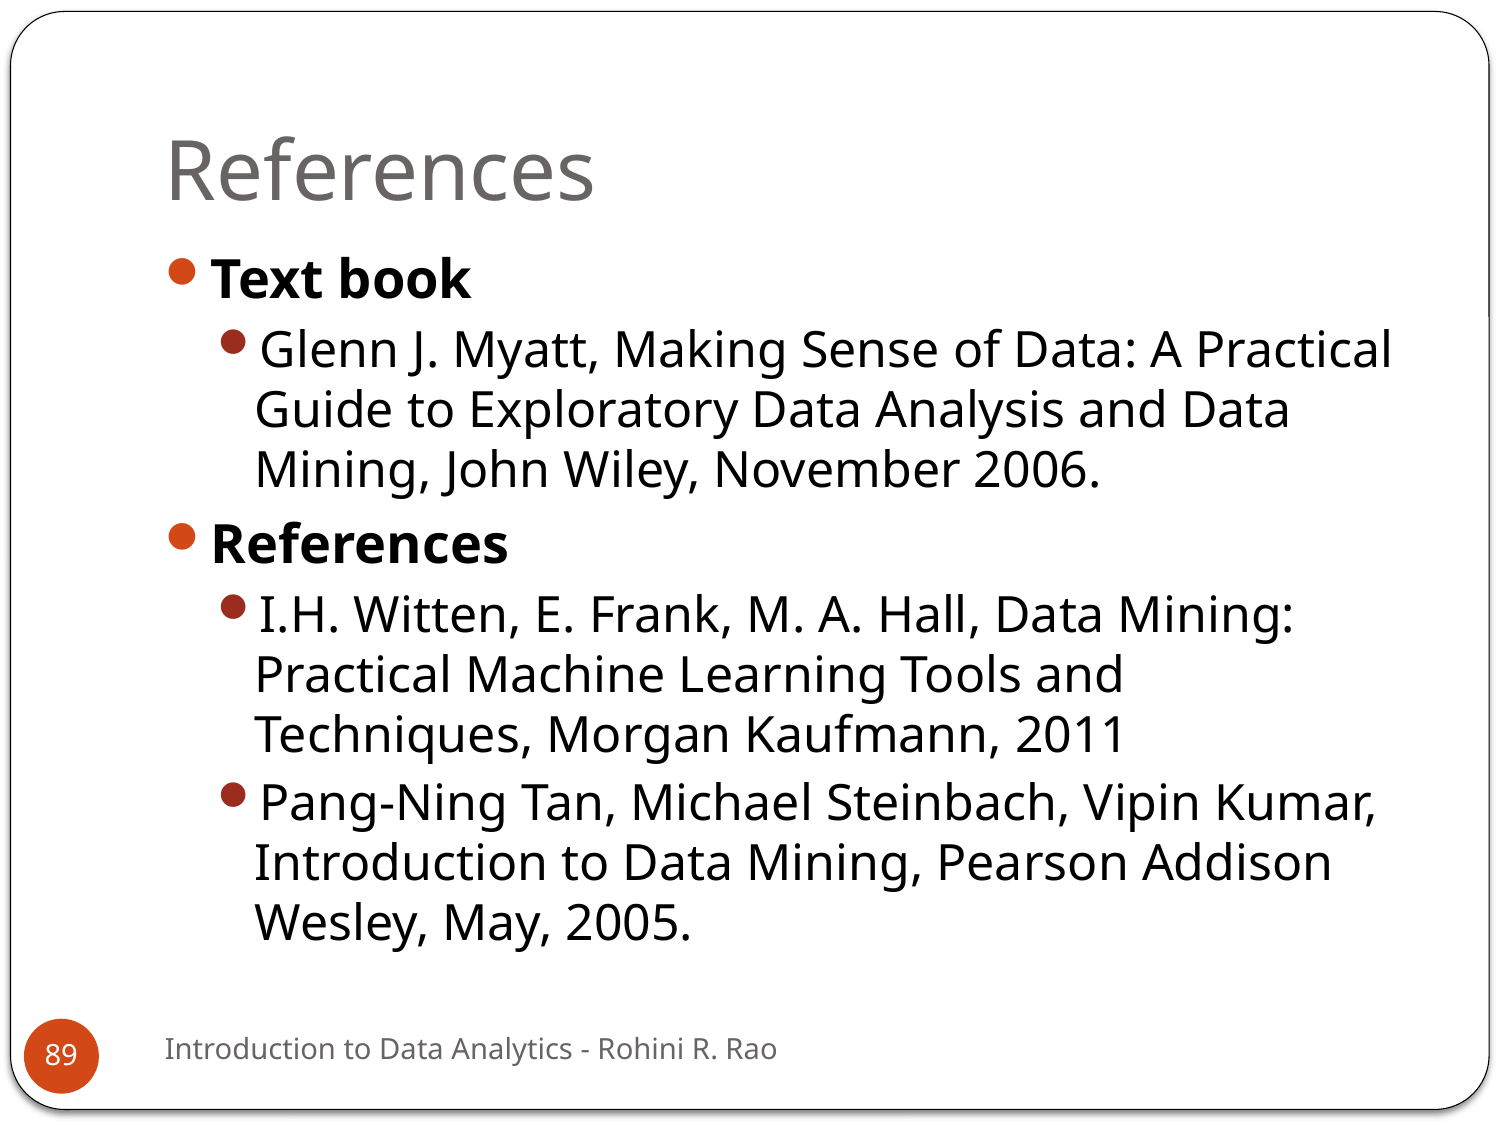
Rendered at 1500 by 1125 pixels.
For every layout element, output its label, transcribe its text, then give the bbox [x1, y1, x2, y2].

footer Introduction to Data Analytics - Rohini R. Rao [150, 1012, 800, 1088]
list Text book Glenn J. Myatt, Making Sense of Data: A Practical Guide to Exploratory Data Analysis and Data Mining, John Wiley, November 2006. References I.H. Witten, E. Frank, M. A. Hall, Data Mining: Practical Machine Learning Tools and Techniques, Morgan Kaufmann, 2011 Pang-Ning Tan, Michael Steinbach, Vipin Kumar, Introduction to Data Mining, Pearson Addison Wesley, May, 2005. [150, 237, 1425, 988]
title References [150, 45, 1425, 233]
slide_number 89 [23, 1018, 99, 1094]
